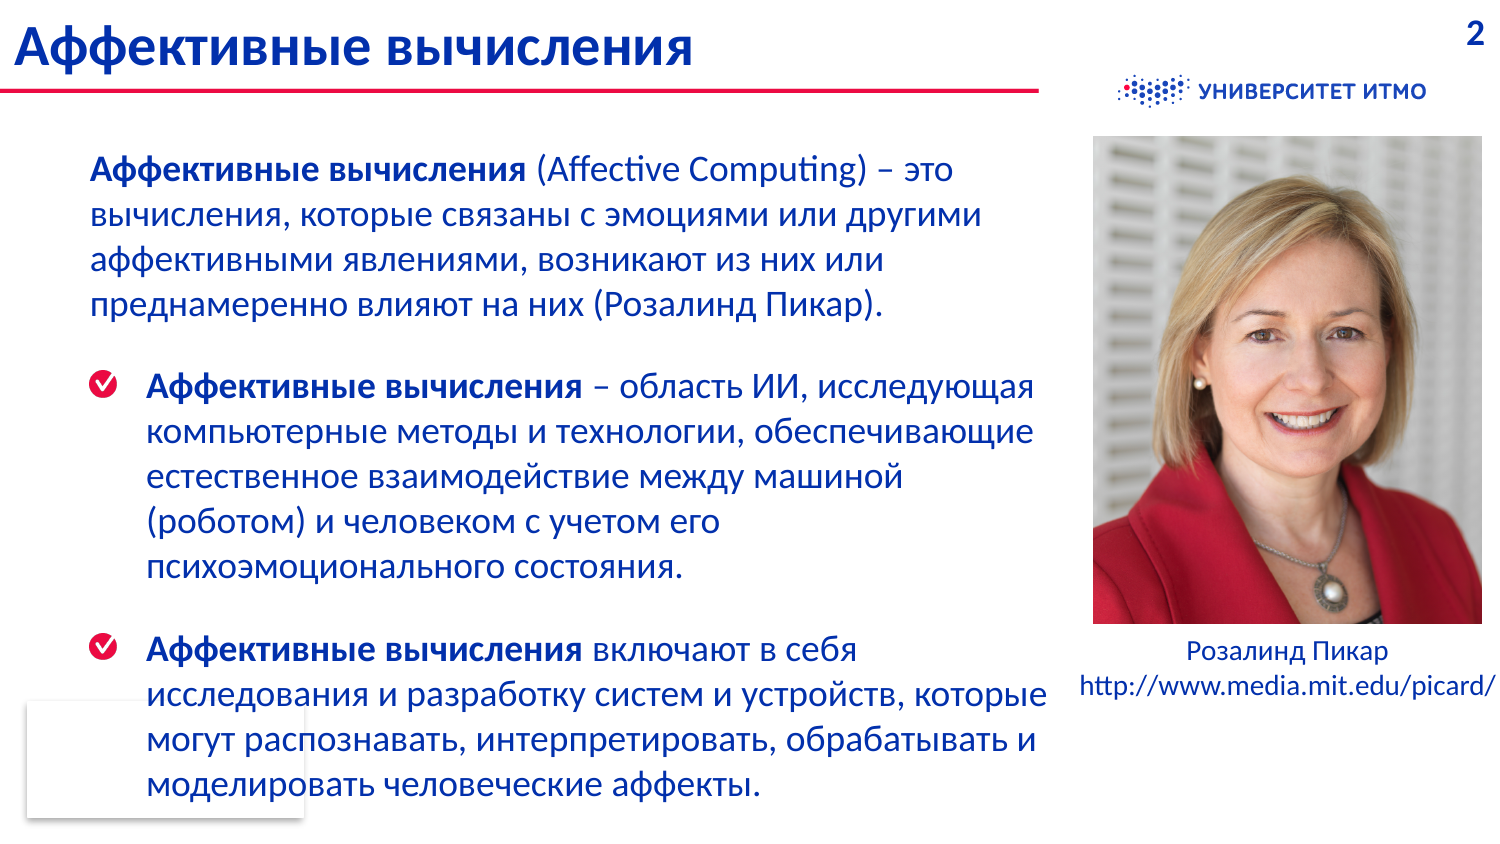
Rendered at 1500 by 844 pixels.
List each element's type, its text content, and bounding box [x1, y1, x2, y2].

text_box Аффективные вычисления [0, 0, 1094, 80]
picture [89, 370, 117, 398]
text_box Розалинд Пикар http://www.media.mit.edu/picard/ [1064, 623, 1500, 709]
picture [89, 633, 117, 660]
picture [0, 0, 1500, 844]
text_box 1 [1412, 0, 1500, 60]
text_box Аффективные вычисления (Affective Computing) – это вычисления, которые связаны с эмоциями или другими аффективными явлениями, возникают из них или преднамеренно влияют на них (Розалинд Пикар). Аффективные вычисления – область ИИ, исследующая компьютерные методы и технологии, обеспечивающие естественное взаимодействие между машиной (роботом) и человеком с учетом его психоэмоционального состояния. Аффективные вычисления включают в себя исследования и разработку систем и устройств, которые могут распознавать, интерпретировать, обрабатывать и моделировать человеческие аффекты. [75, 136, 1068, 797]
